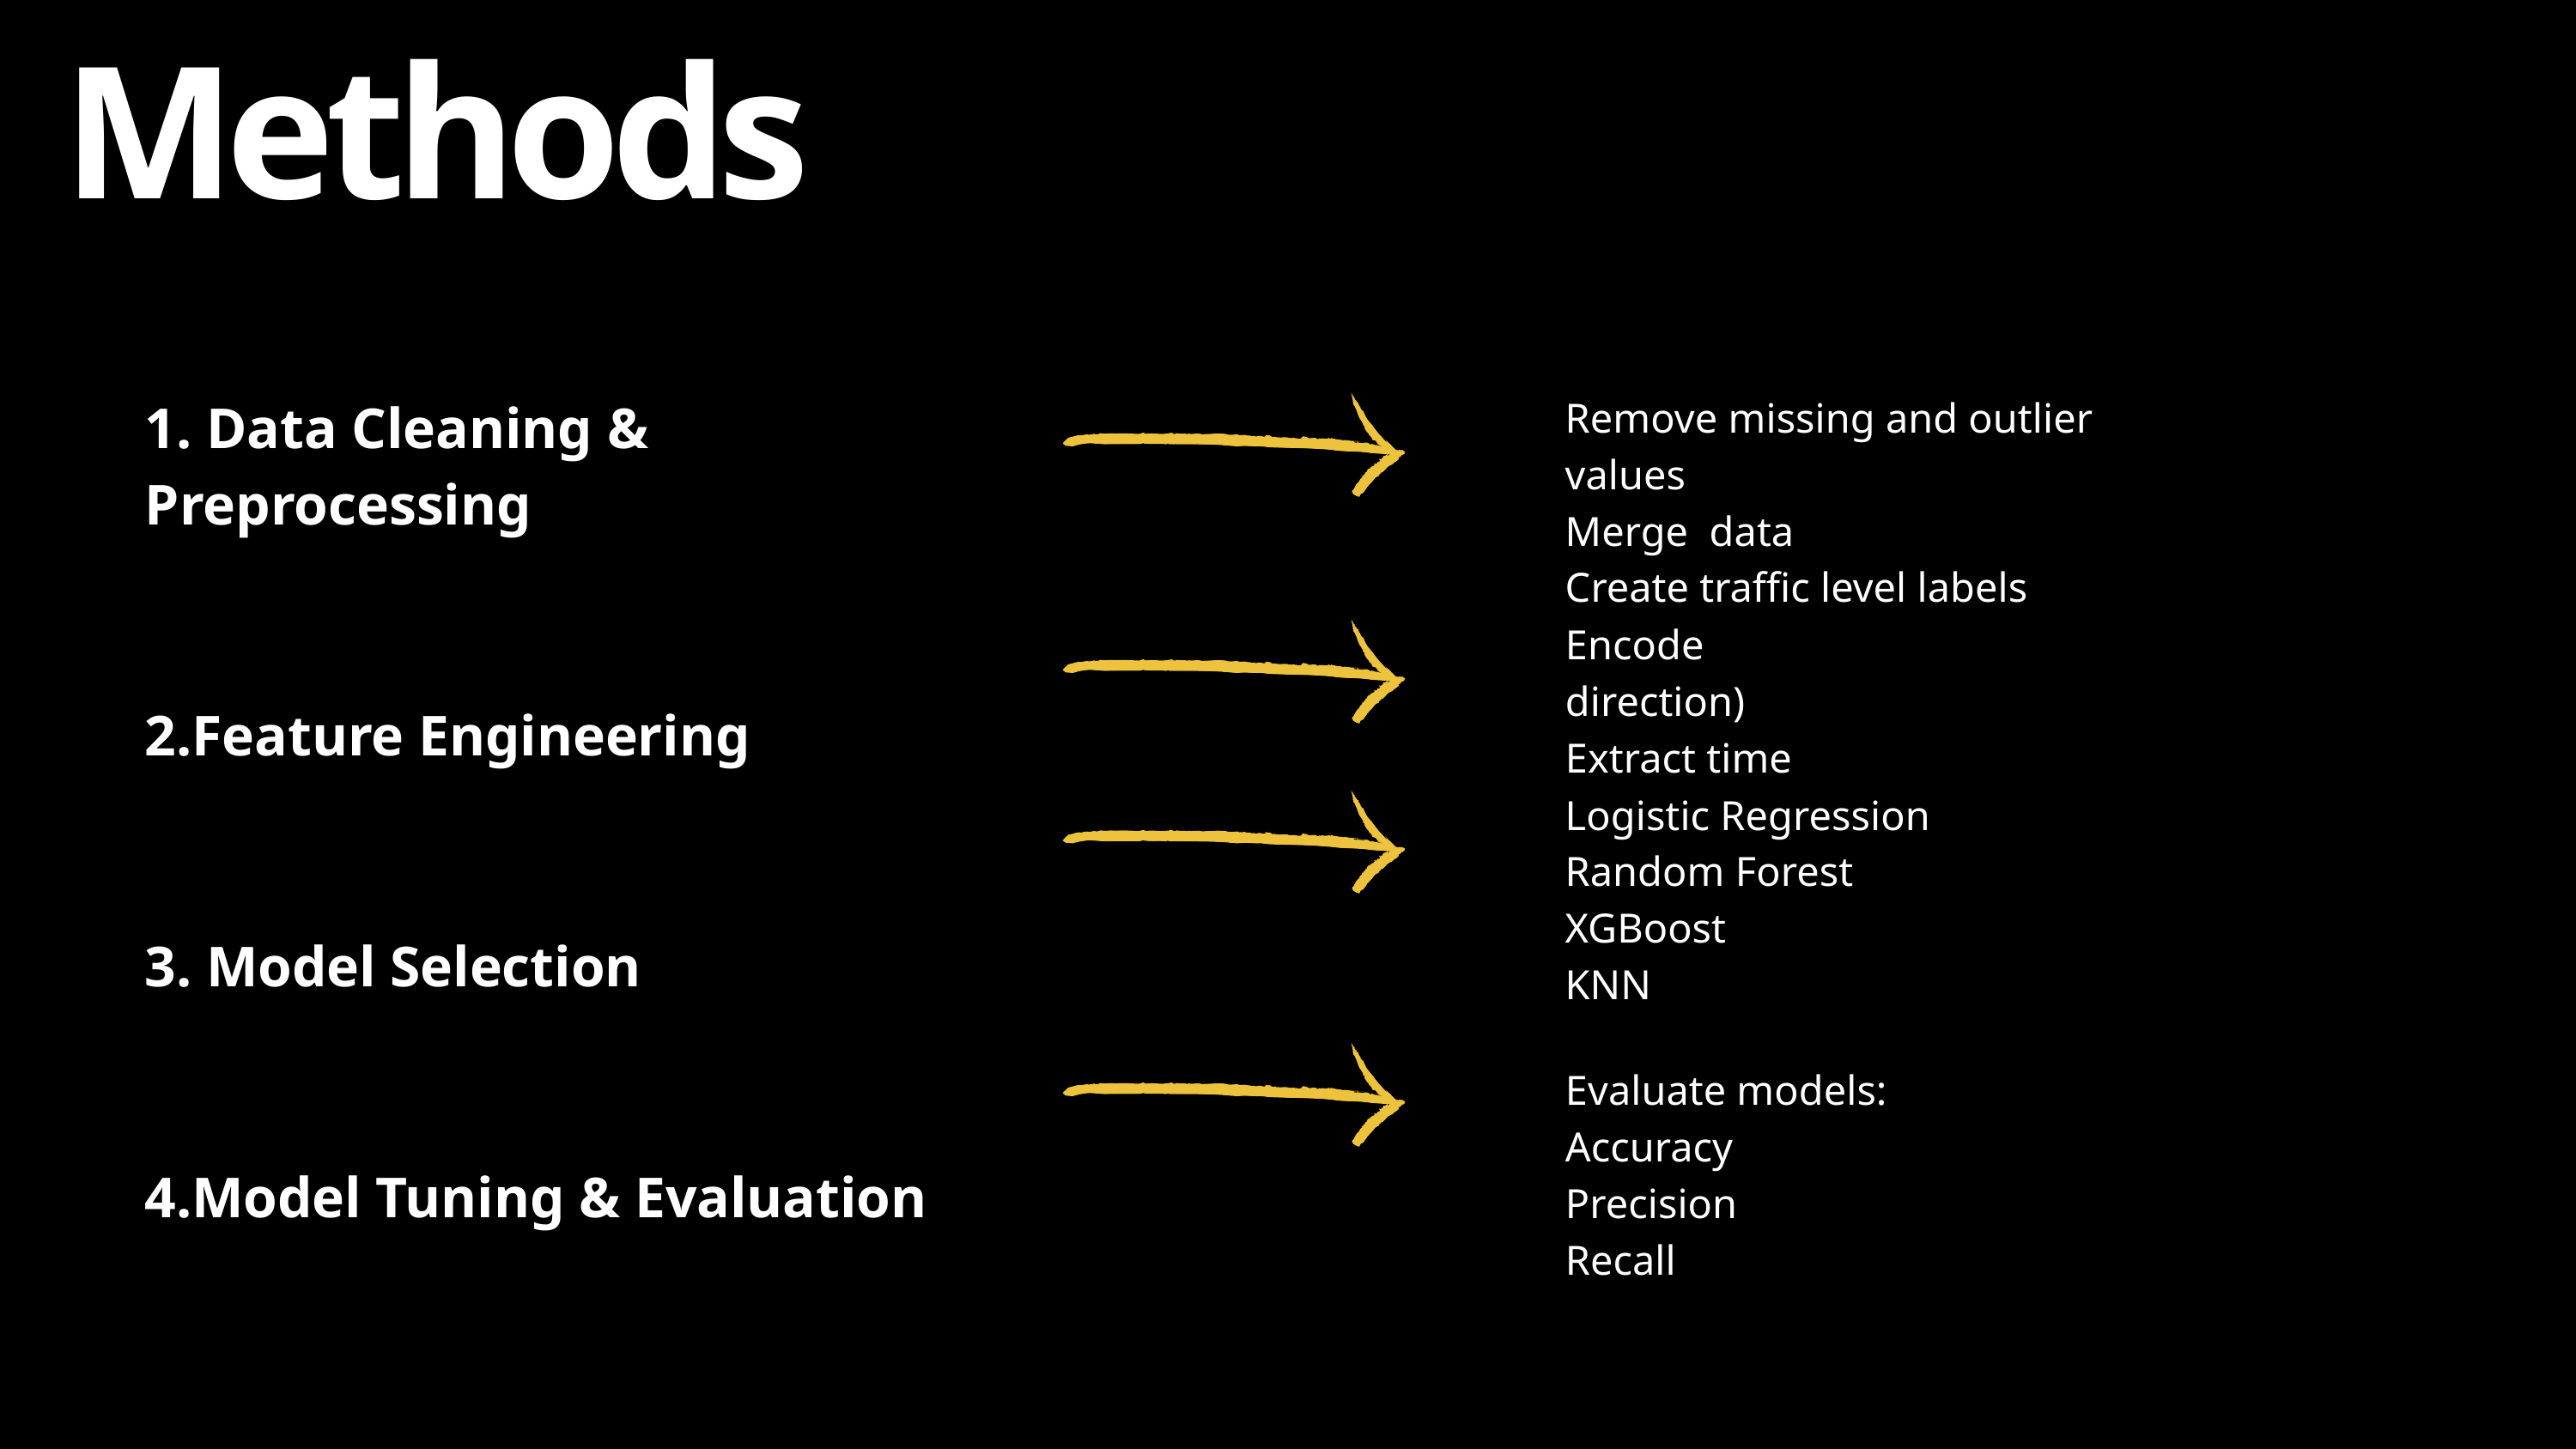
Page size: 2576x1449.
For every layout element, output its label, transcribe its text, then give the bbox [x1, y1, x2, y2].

text_box [1062, 392, 1406, 497]
text_box Encode direction) Extract time [1564, 611, 1879, 781]
text_box 1. Data Cleaning & Preprocessing 2.Feature Engineering 3. Model Selection 4.Model Tuning & Evaluation [144, 382, 972, 1229]
text_box [1062, 790, 1406, 894]
text_box Logistic Regression Random Forest XGBoost KNN [1564, 781, 1976, 1057]
text_box Evaluate models: Accuracy Precision Recall [1564, 1057, 2056, 1396]
text_box [1062, 619, 1406, 724]
text_box Methods [63, 56, 1249, 236]
text_box [1062, 1042, 1406, 1147]
text_box Remove missing and outlier values Merge data Create traffic level labels [1564, 385, 2186, 610]
